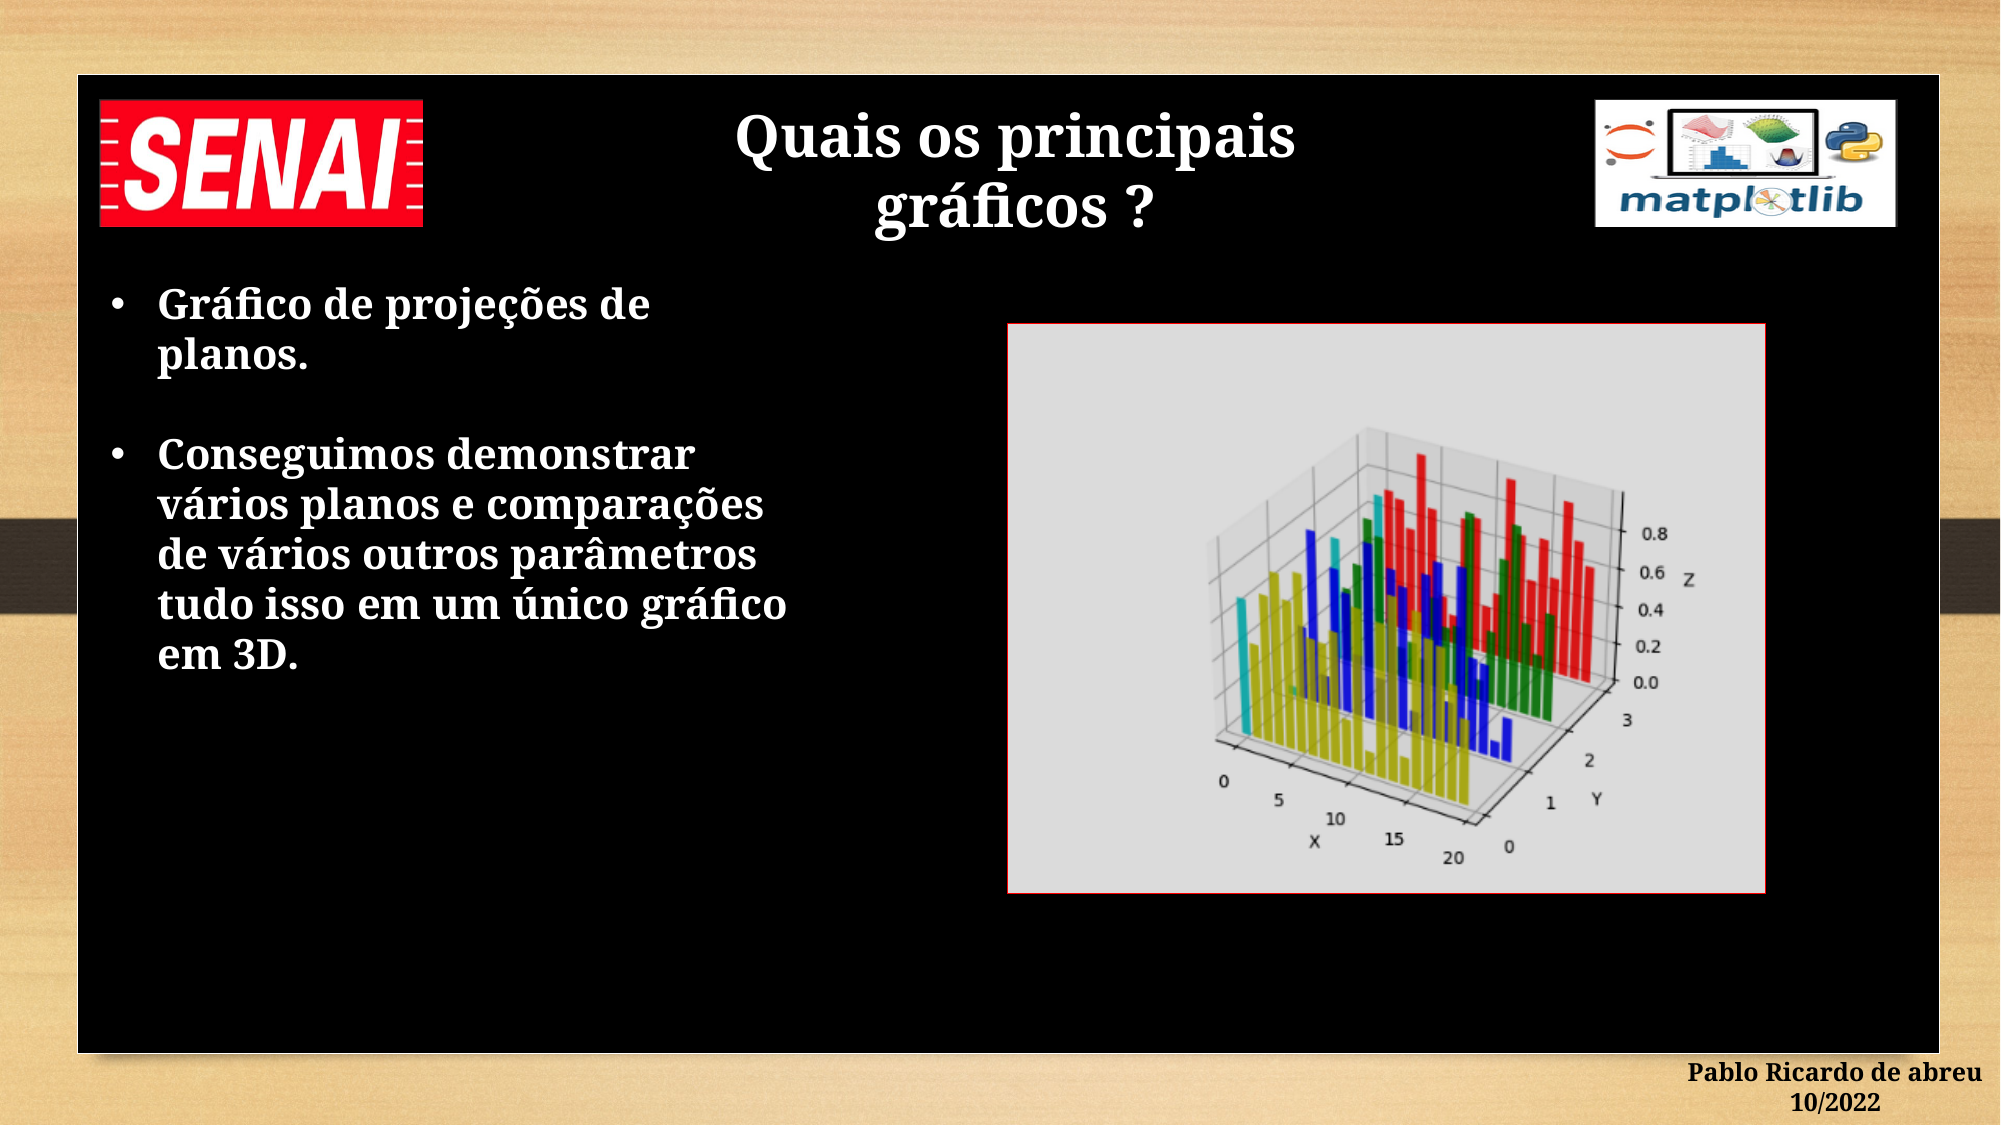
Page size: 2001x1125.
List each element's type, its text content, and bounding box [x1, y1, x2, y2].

text_box Gráfico de projeções de planos. Conseguimos demonstrar vários planos e comparações de vários outros parâmetros tudo isso em um único gráfico em 3D. [95, 270, 824, 686]
picture [0, 0, 2001, 1125]
text_box Quais os principais gráficos ? [616, 91, 1416, 247]
